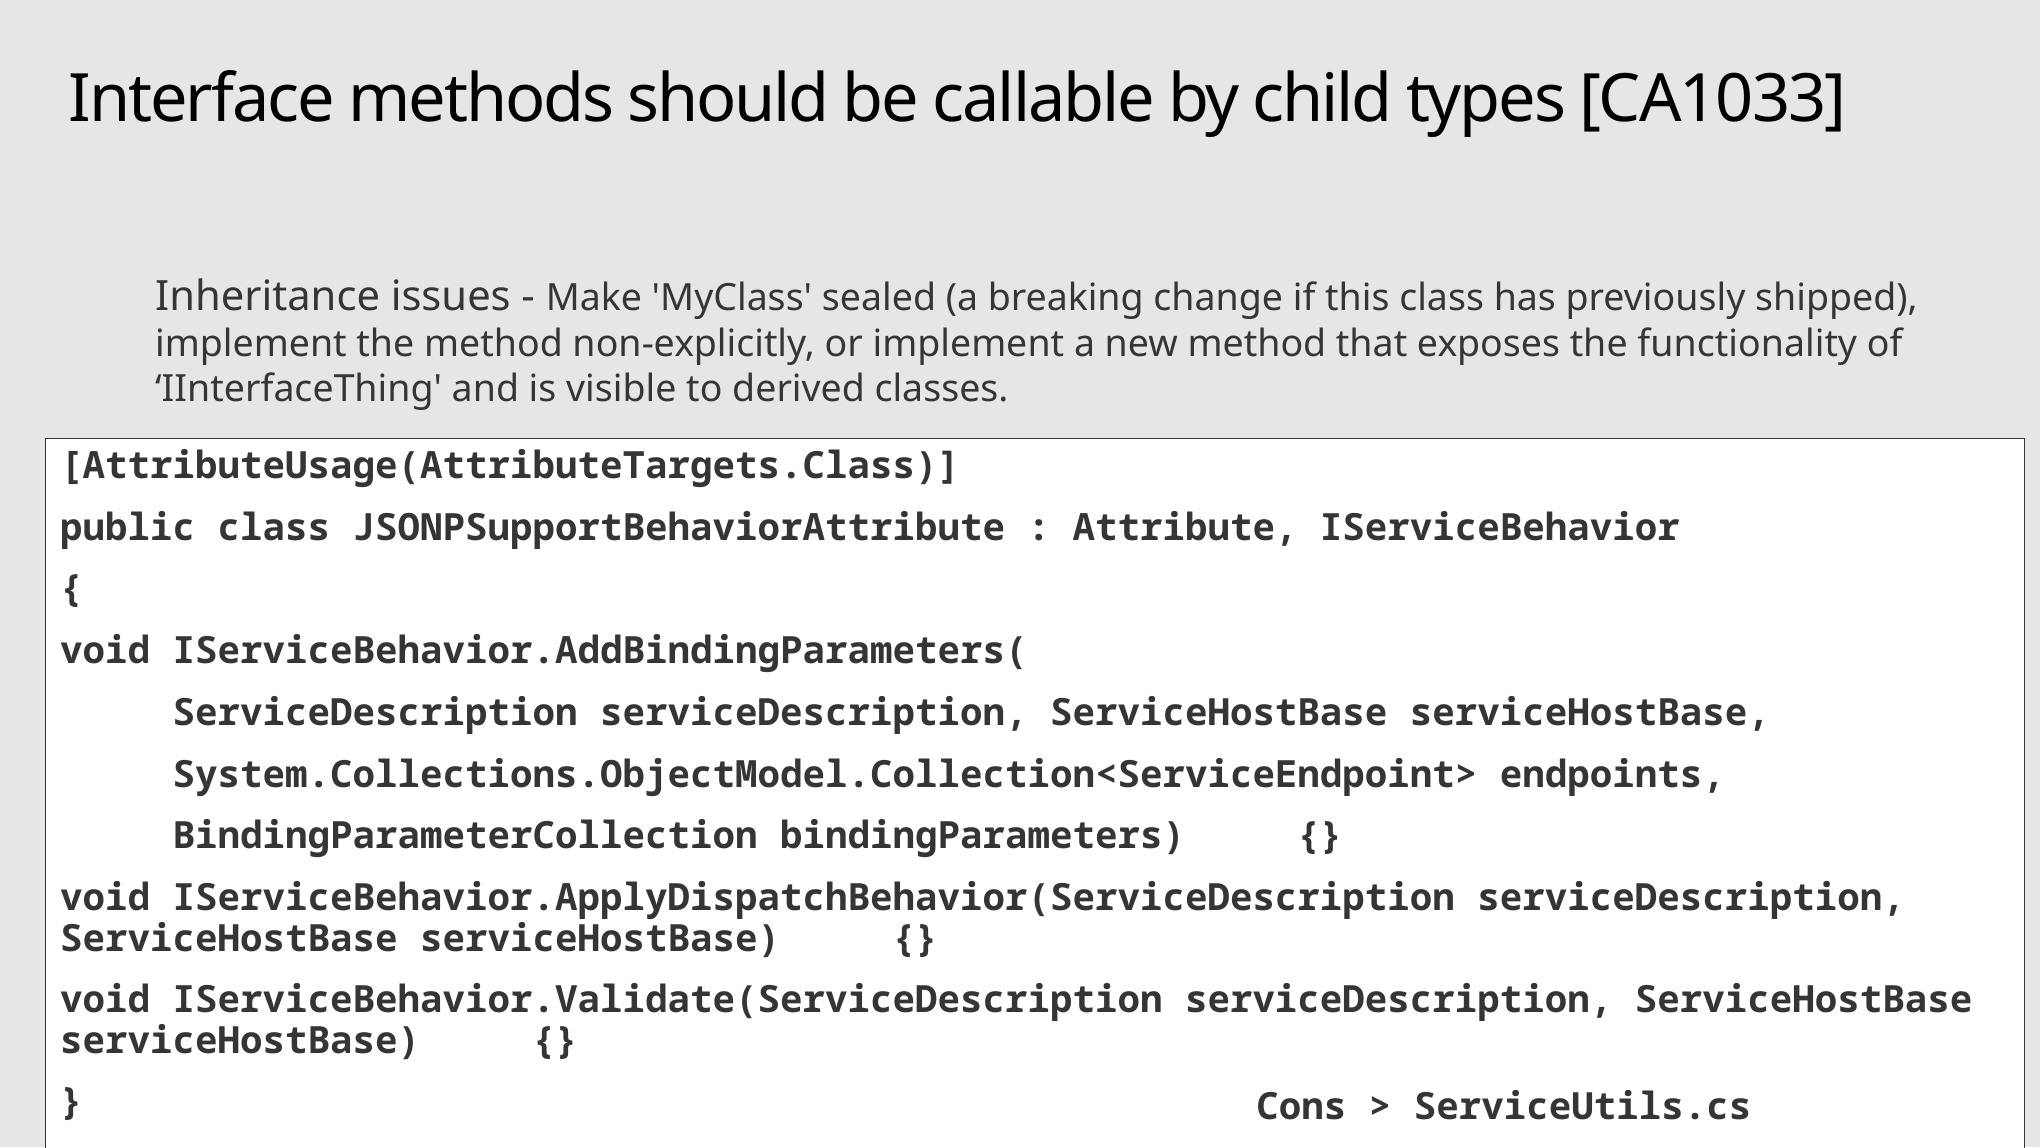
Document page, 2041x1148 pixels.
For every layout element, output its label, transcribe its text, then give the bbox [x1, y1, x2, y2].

title Interface methods should be callable by child types [CA1033] [45, 48, 1996, 199]
text_box Cons > ServiceUtils.cs [1241, 1074, 1766, 1135]
text_box Inheritance issues - Make 'MyClass' sealed (a breaking change if this class has previously shipped), implement the method non-explicitly, or implement a new method that exposes the functionality of ‘IInterfaceThing' and is visible to derived classes. [140, 261, 1939, 438]
text_box [AttributeUsage(AttributeTargets.Class)] public class JSONPSupportBehaviorAttribute : Attribute, IServiceBehavior { void IServiceBehavior.AddBindingParameters( ServiceDescription serviceDescription, ServiceHostBase serviceHostBase, System.Collections.ObjectModel.Collection<ServiceEndpoint> endpoints, BindingParameterCollection bindingParameters) {} void IServiceBehavior.ApplyDispatchBehavior(ServiceDescription serviceDescription, ServiceHostBase serviceHostBase) {} void IServiceBehavior.Validate(ServiceDescription serviceDescription, ServiceHostBase serviceHostBase) {} } [45, 438, 2025, 1148]
